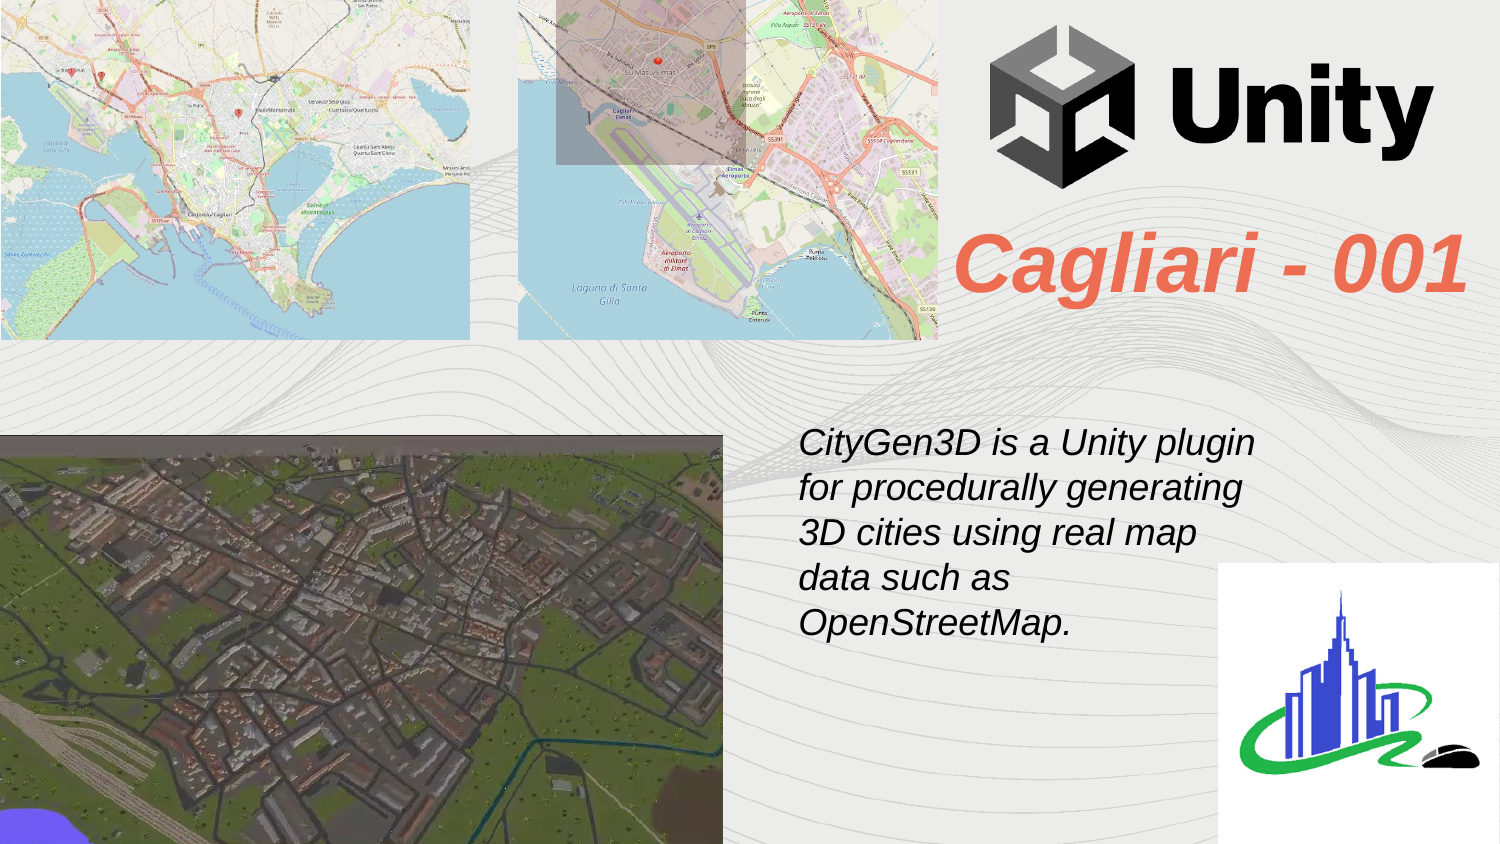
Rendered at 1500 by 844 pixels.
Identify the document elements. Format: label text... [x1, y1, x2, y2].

text_box Cagliari - 001 [941, 191, 1500, 340]
text_box CityGen3D is a Unity plugin for procedurally generating 3D cities using real map data such as OpenStreetMap. [783, 410, 1294, 650]
picture [0, 0, 1500, 844]
